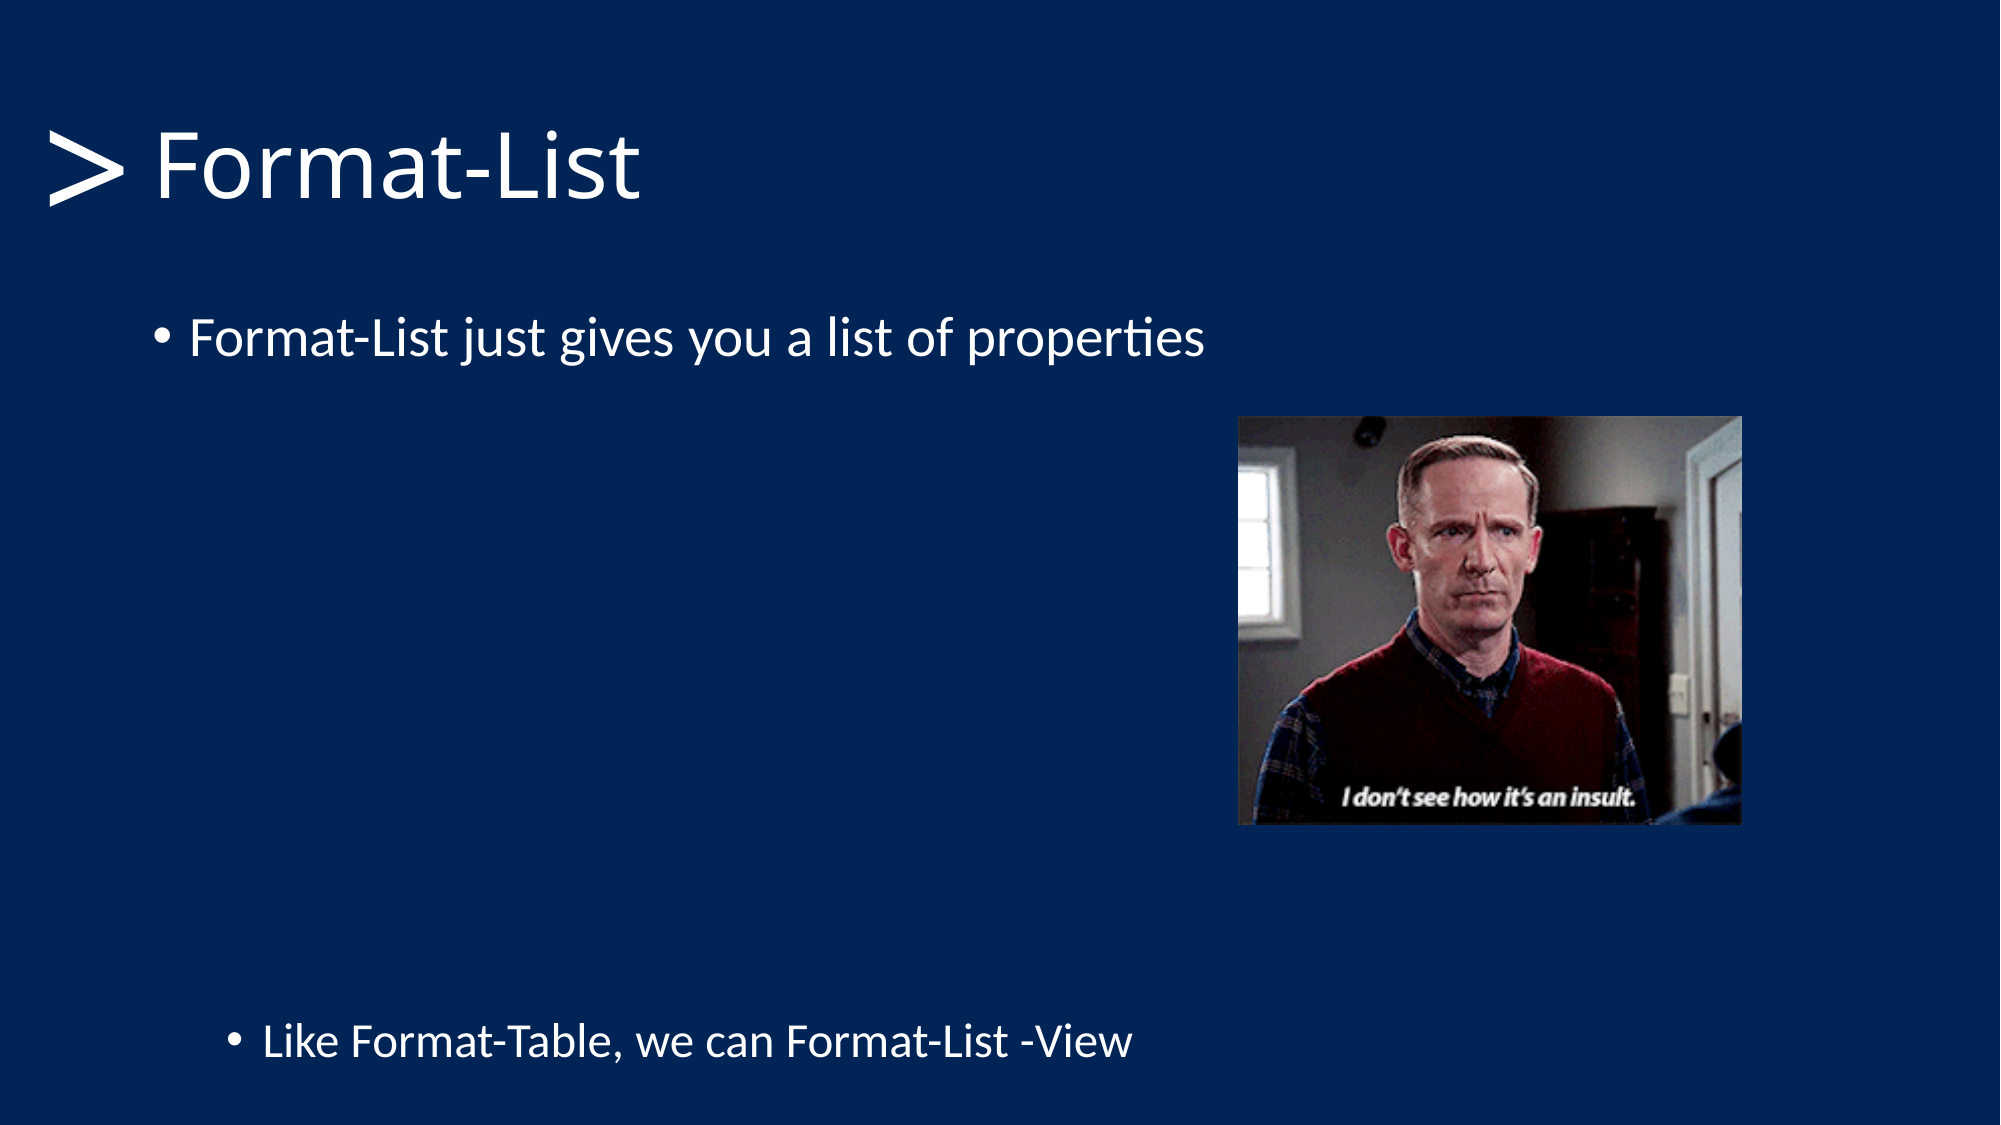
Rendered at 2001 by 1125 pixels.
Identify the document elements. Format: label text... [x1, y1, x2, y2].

text_box > [27, 62, 147, 265]
title Format-List [137, 59, 1863, 278]
list Format-List just gives you a list of properties Like Format-Table, we can Format-List -View [137, 299, 1863, 1077]
picture [1238, 416, 1742, 825]
